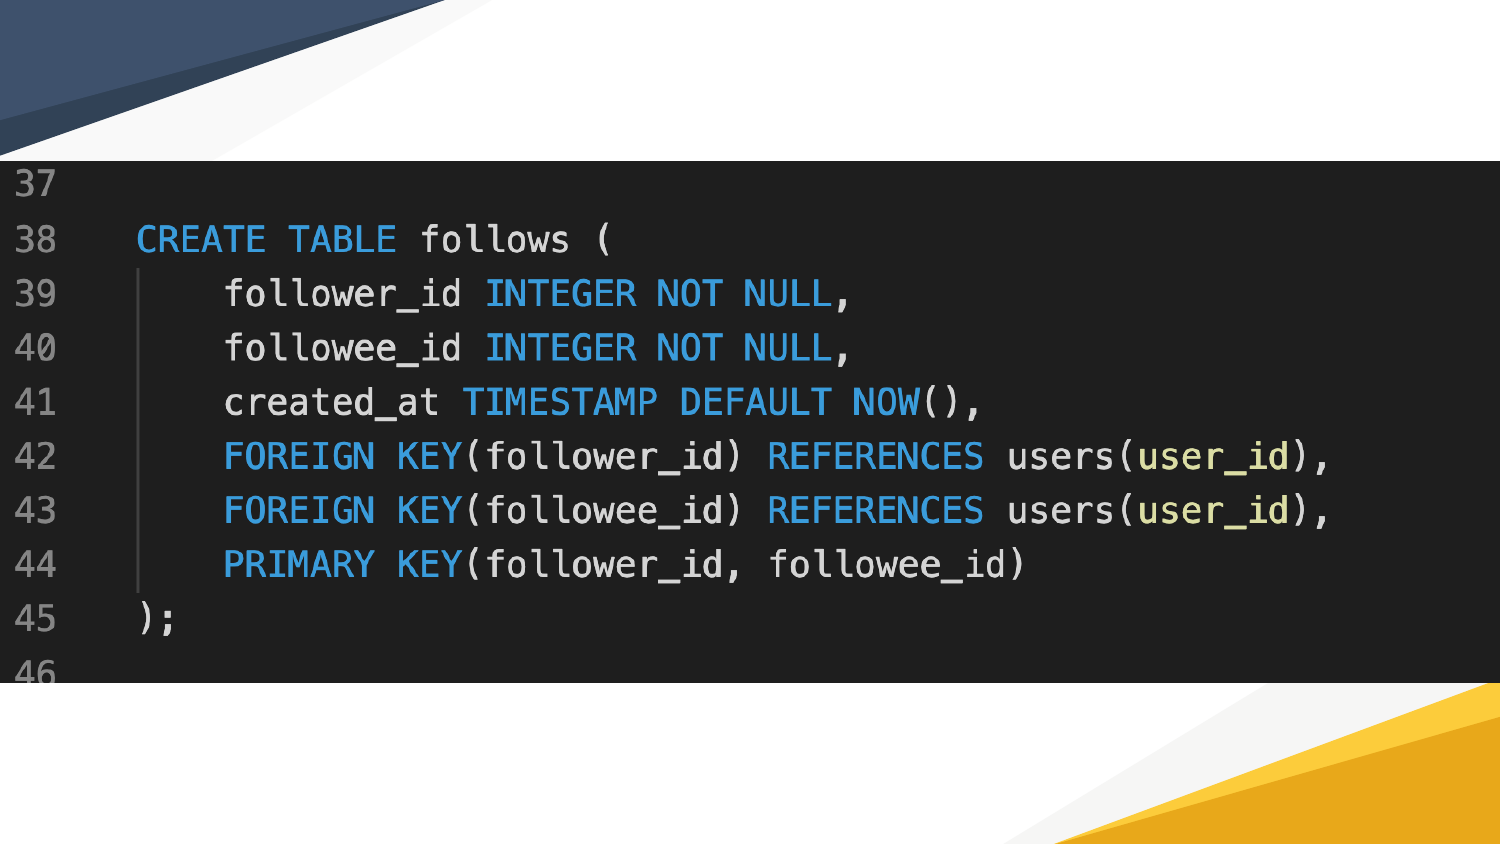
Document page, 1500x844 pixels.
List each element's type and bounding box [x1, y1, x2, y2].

picture [0, 160, 1500, 683]
